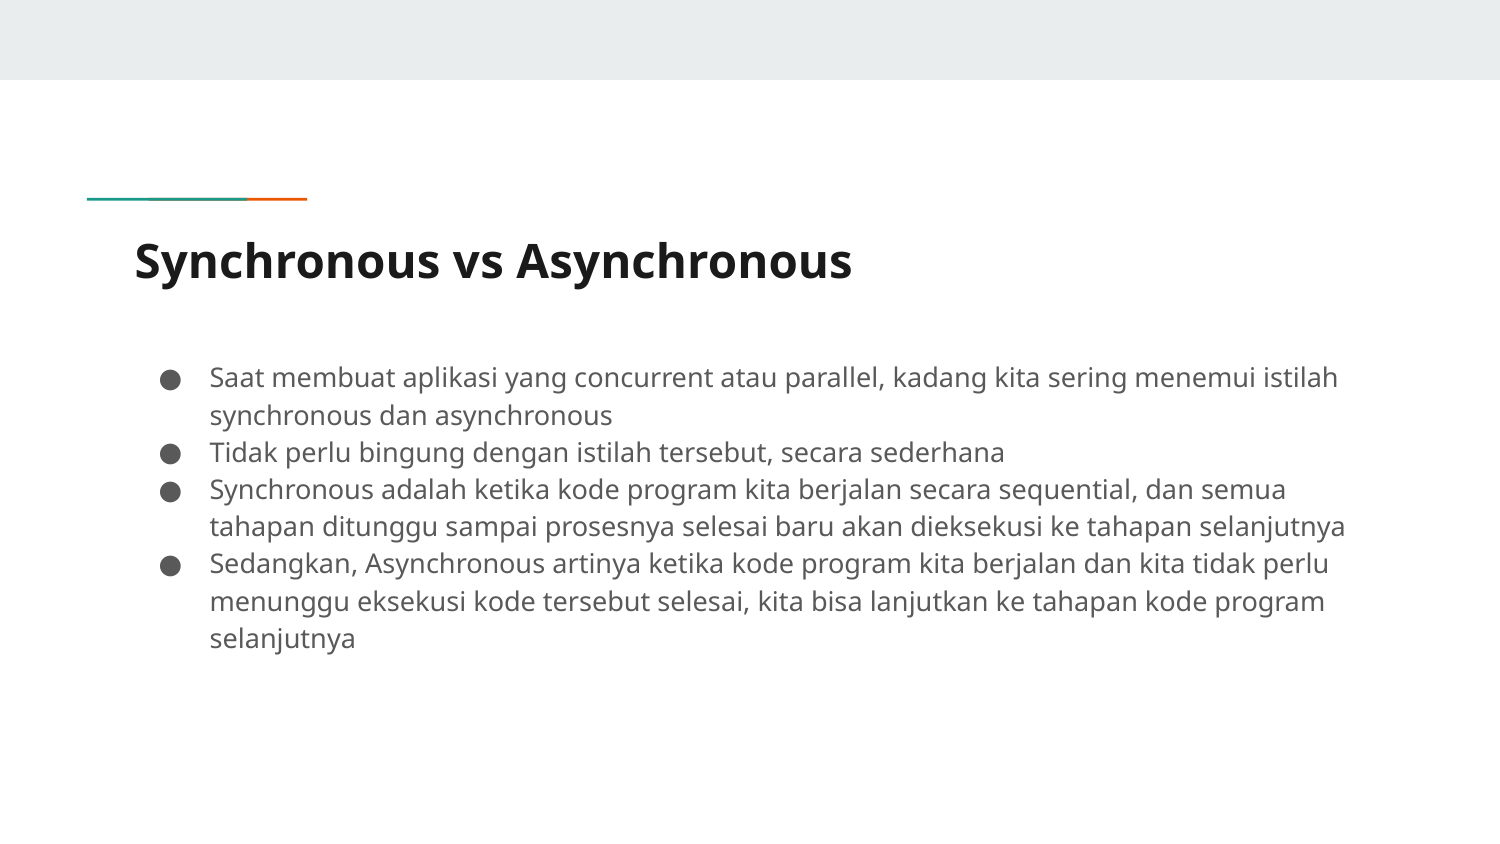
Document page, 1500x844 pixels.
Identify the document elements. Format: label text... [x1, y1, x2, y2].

list Saat membuat aplikasi yang concurrent atau parallel, kadang kita sering menemui istilah synchronous dan asynchronous Tidak perlu bingung dengan istilah tersebut, secara sederhana Synchronous adalah ketika kode program kita berjalan secara sequential, dan semua tahapan ditunggu sampai prosesnya selesai baru akan dieksekusi ke tahapan selanjutnya Sedangkan, Asynchronous artinya ketika kode program kita berjalan dan kita tidak perlu menunggu eksekusi kode tersebut selesai, kita bisa lanjutkan ke tahapan kode program selanjutnya [119, 341, 1381, 712]
title Synchronous vs Asynchronous [119, 216, 1381, 305]
